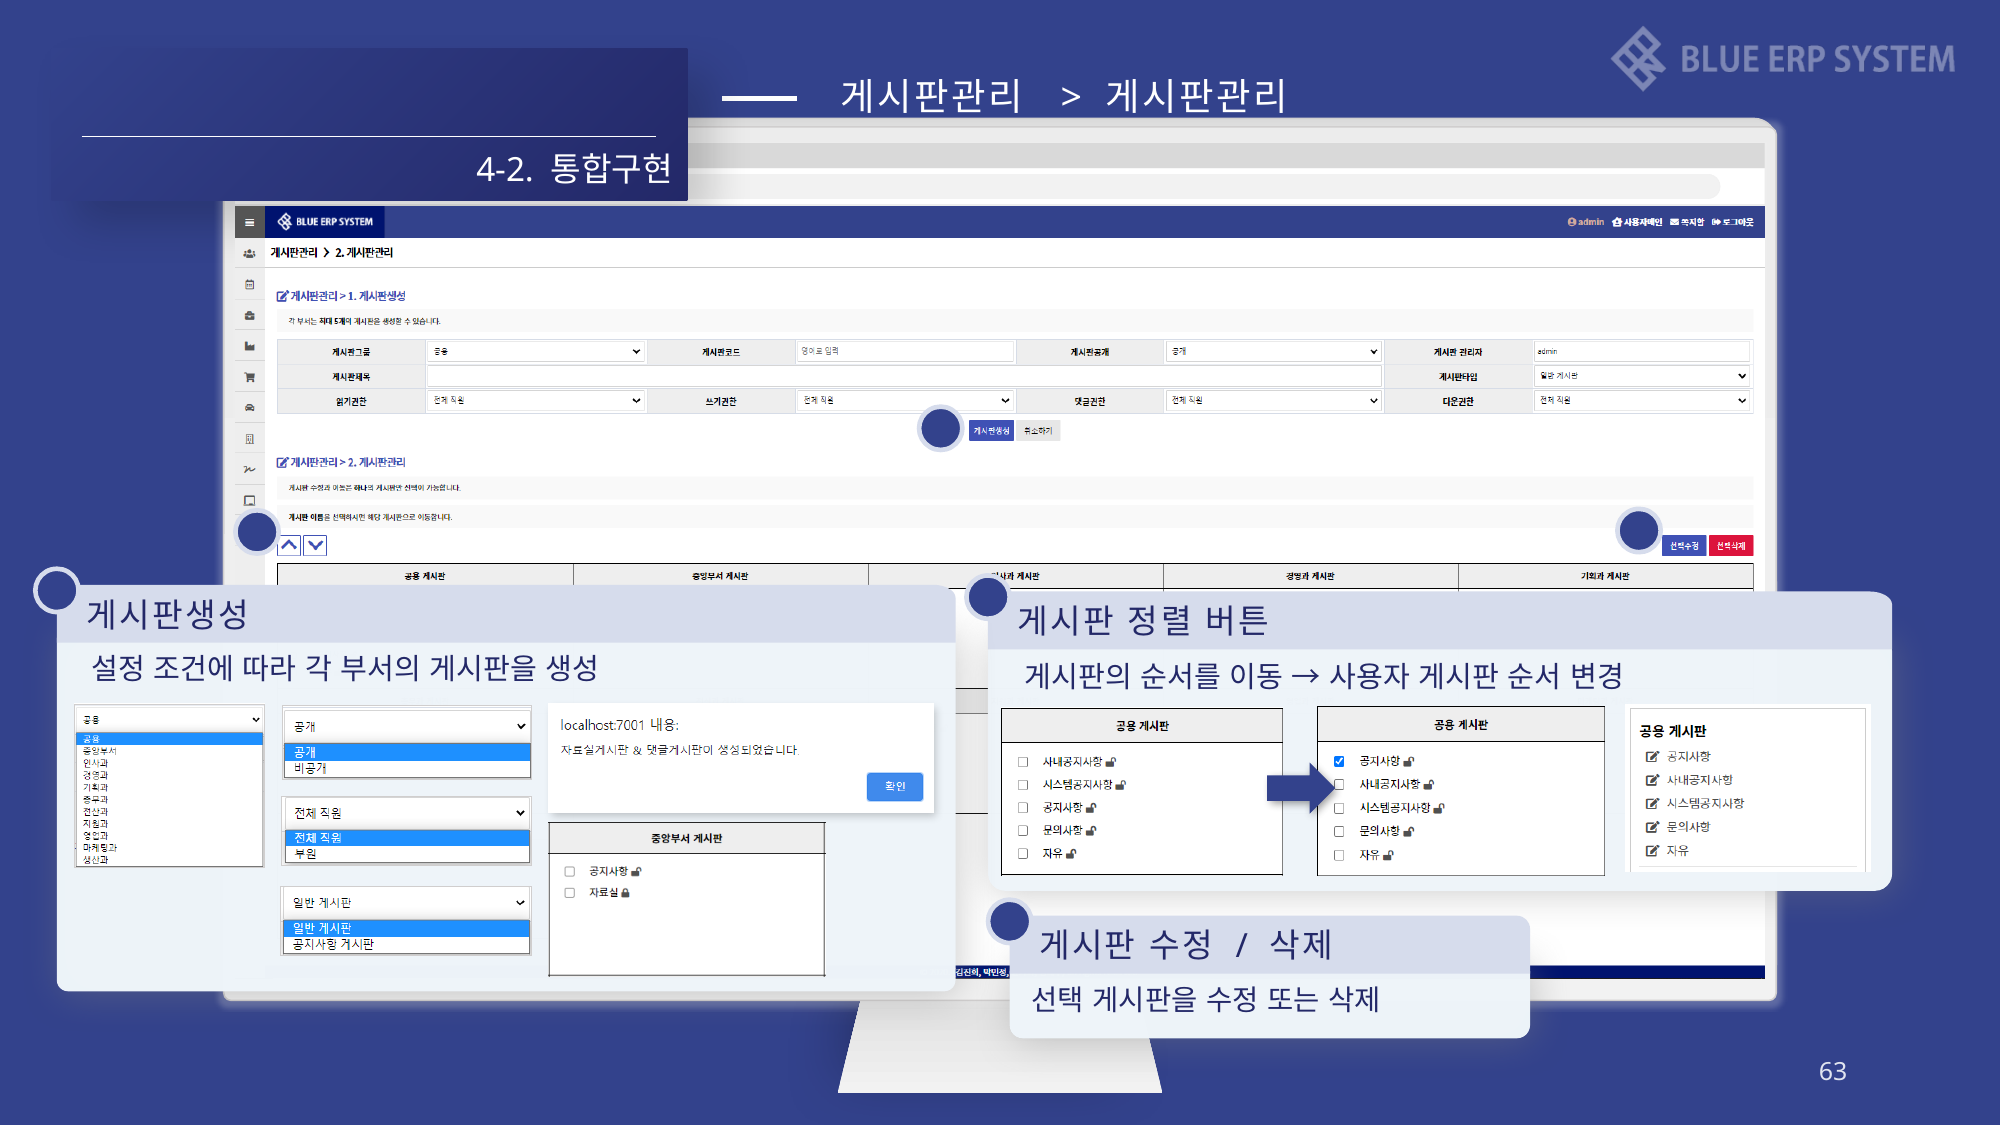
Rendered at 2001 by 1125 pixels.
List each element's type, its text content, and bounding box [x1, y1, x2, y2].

picture [1625, 704, 1871, 872]
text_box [966, 575, 1893, 891]
picture [235, 206, 1765, 979]
picture [548, 704, 934, 813]
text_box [988, 899, 1530, 1039]
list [825, 71, 1818, 130]
picture [1317, 706, 1605, 876]
table_cell 6 [1610, 25, 1955, 92]
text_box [1617, 508, 1661, 553]
picture [281, 796, 532, 866]
picture [548, 822, 826, 977]
picture [280, 886, 532, 956]
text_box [35, 568, 956, 992]
picture [282, 705, 532, 780]
picture [74, 703, 265, 868]
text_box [235, 510, 279, 554]
picture [1001, 707, 1283, 876]
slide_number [1412, 1042, 1863, 1103]
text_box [919, 406, 963, 452]
